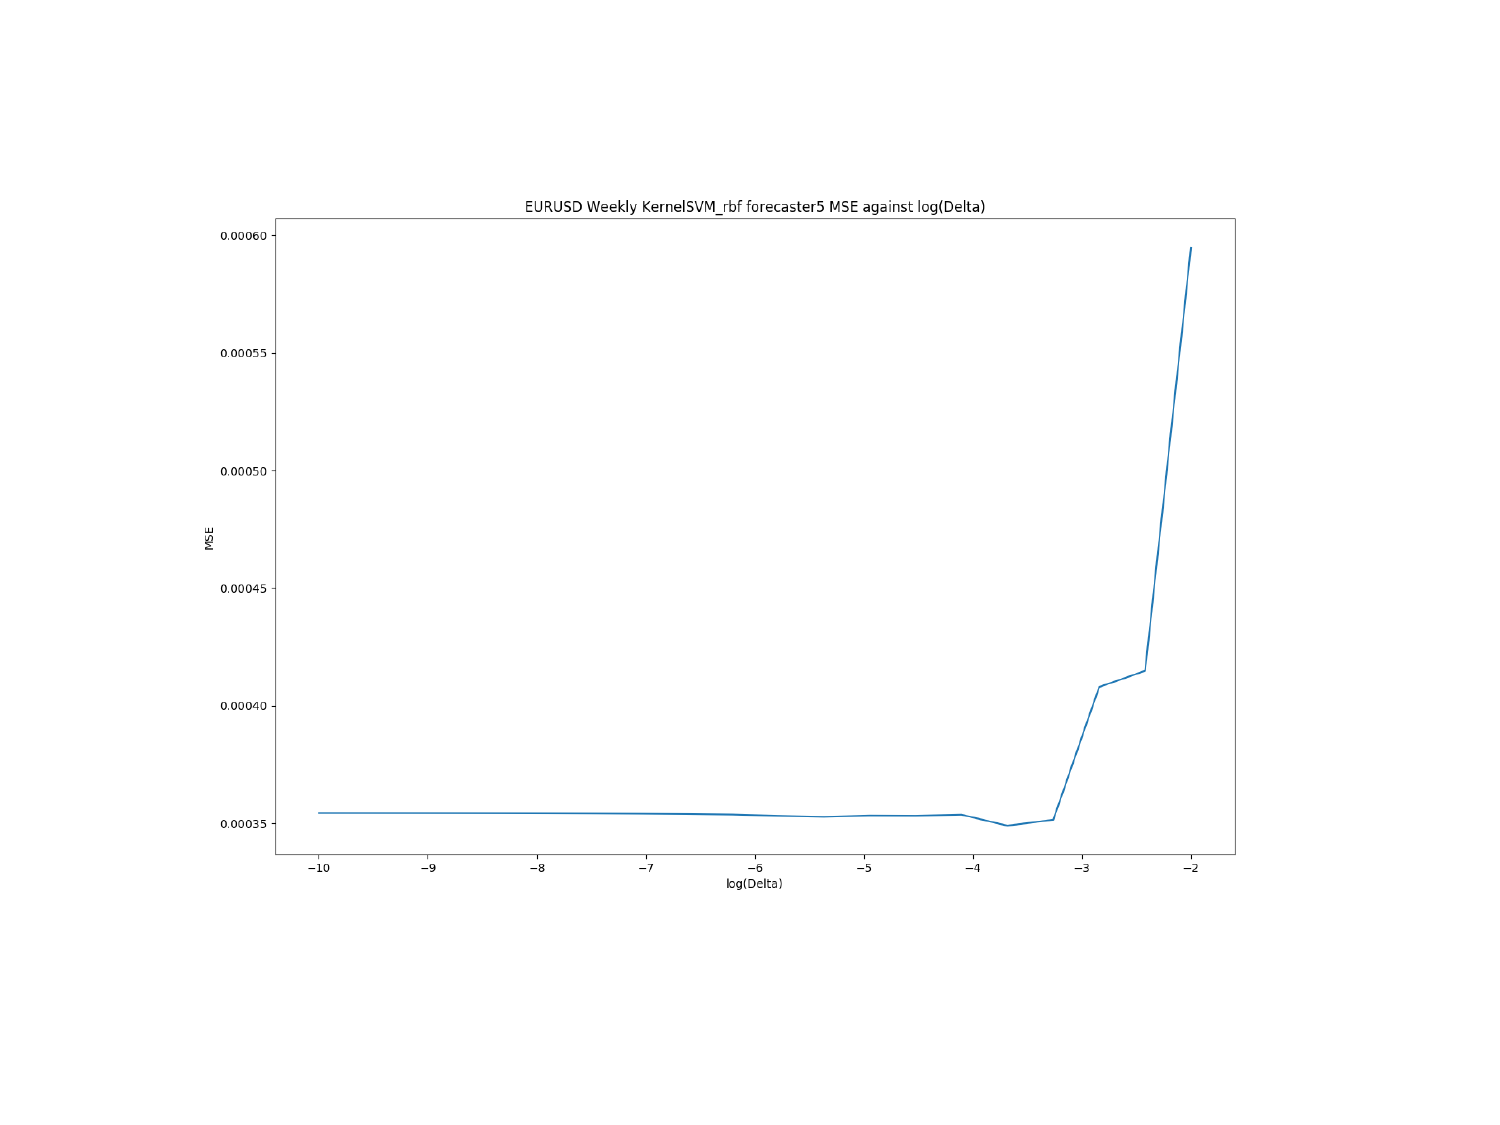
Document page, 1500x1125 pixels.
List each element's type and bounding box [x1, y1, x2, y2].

picture [119, 119, 1358, 946]
